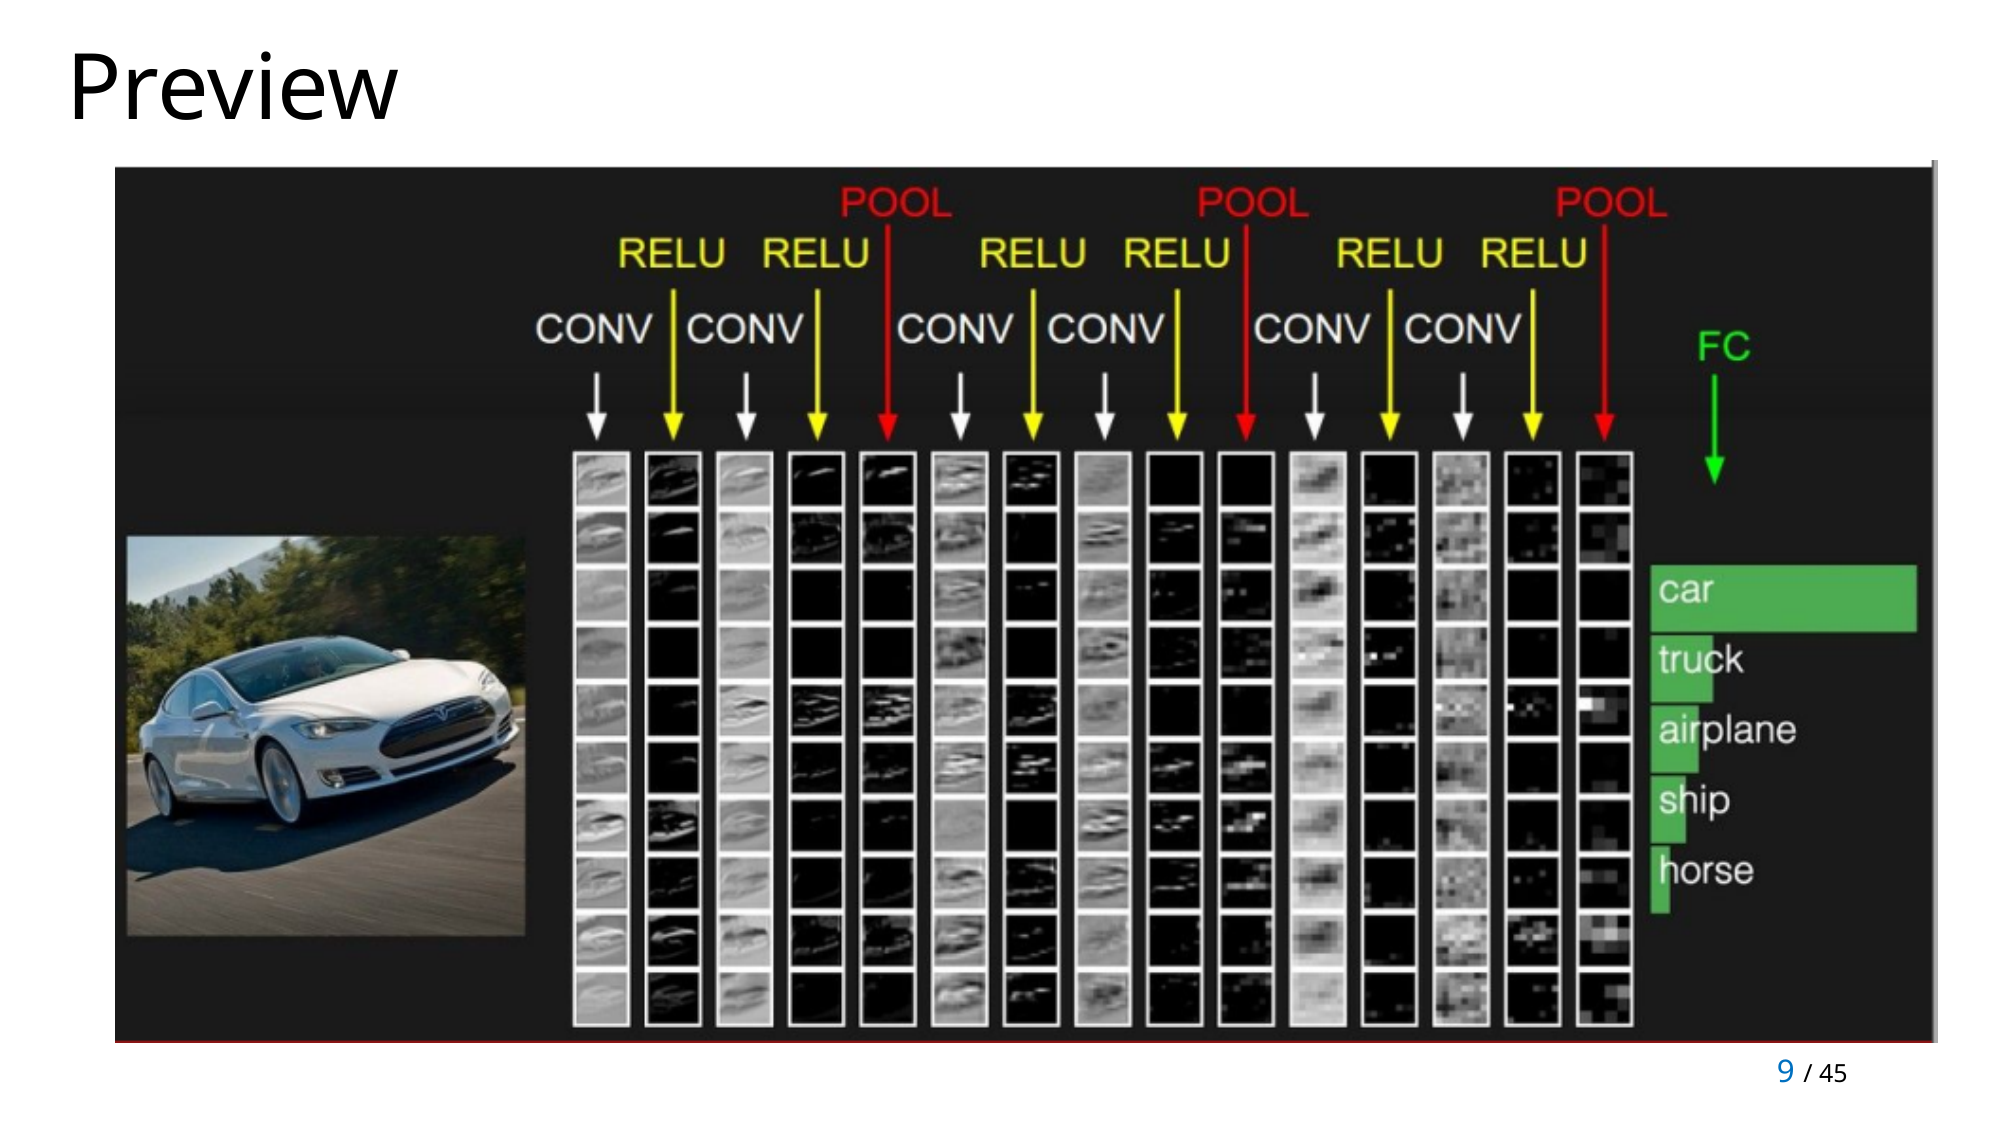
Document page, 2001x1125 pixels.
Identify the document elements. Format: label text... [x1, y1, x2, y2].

picture [115, 160, 1938, 1043]
slide_number 9 / 45 [1412, 1043, 1863, 1103]
title Preview [51, 18, 1961, 161]
